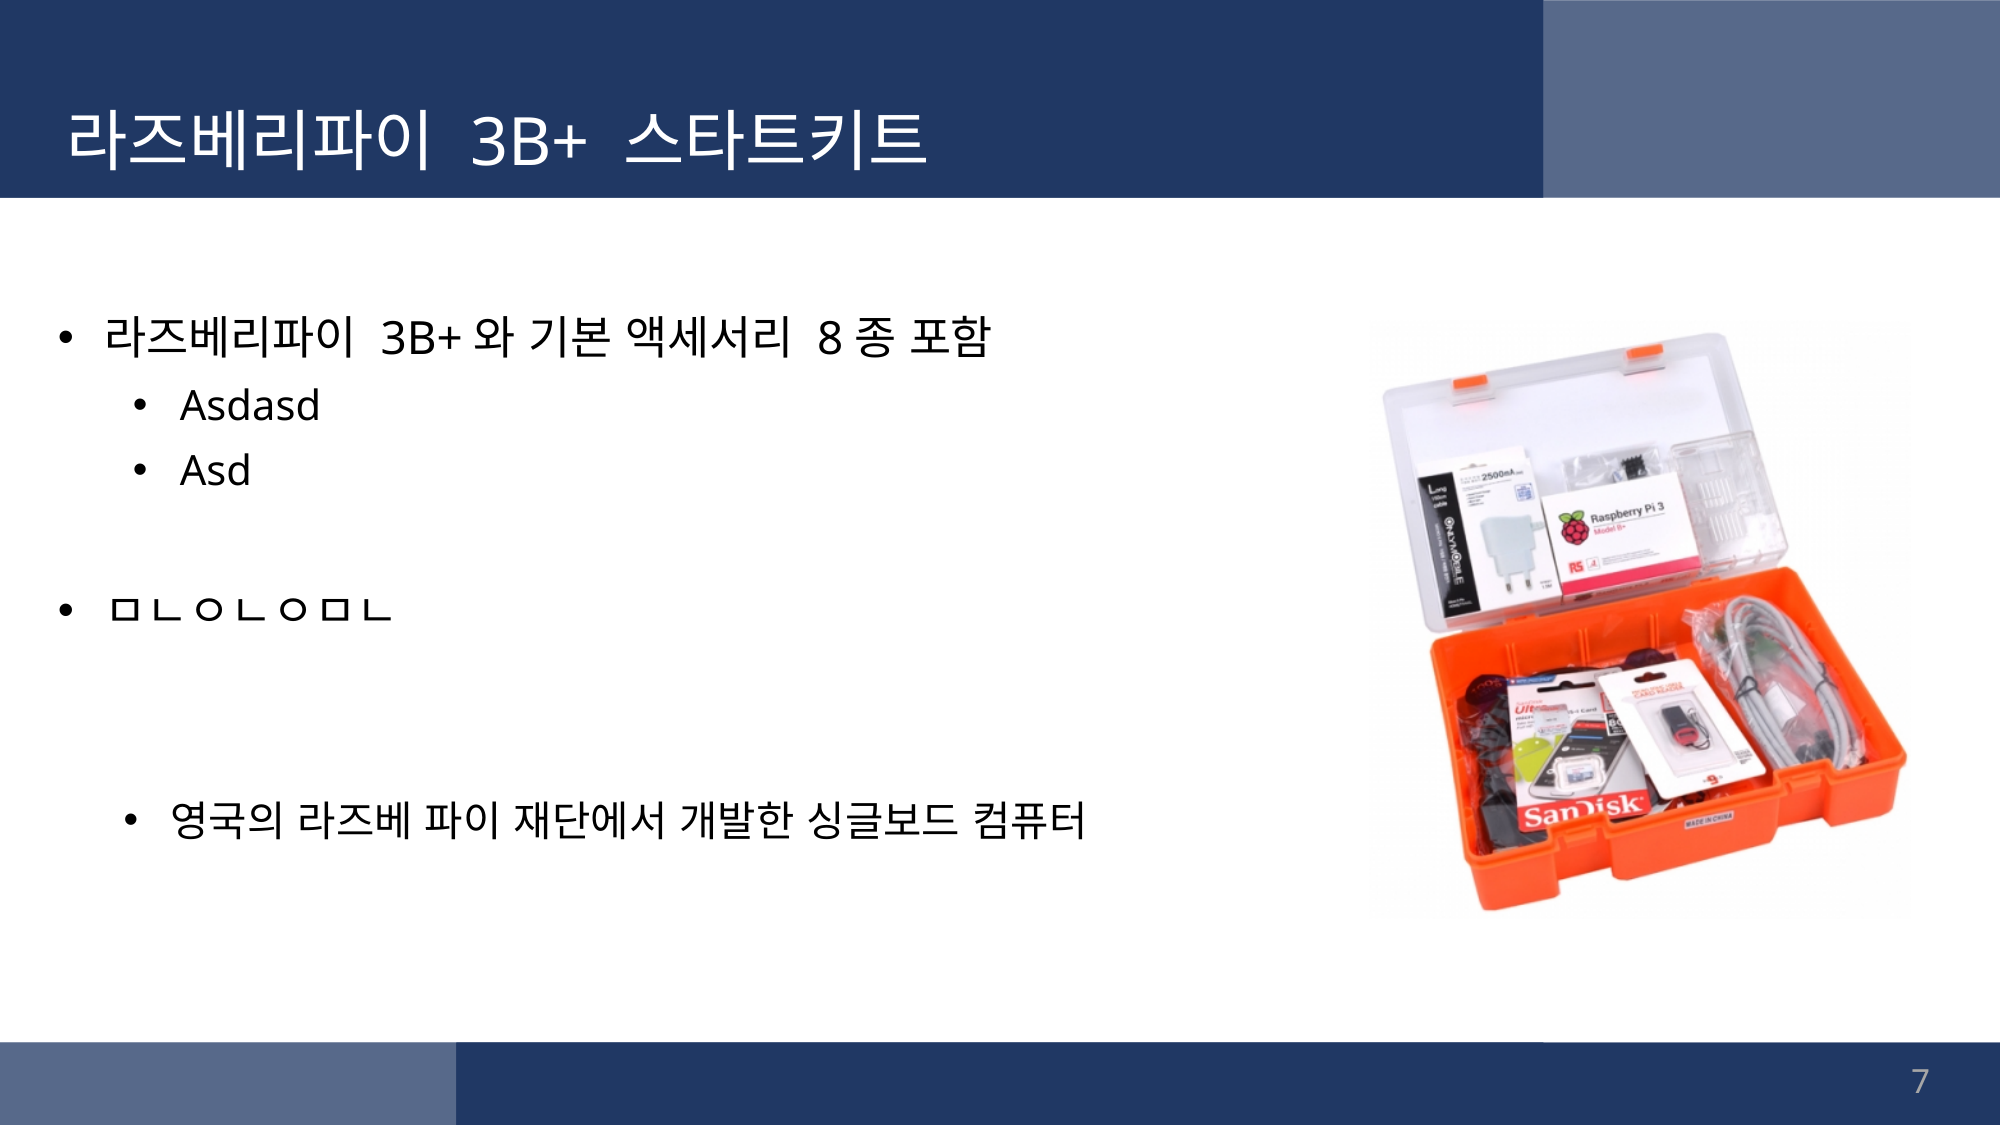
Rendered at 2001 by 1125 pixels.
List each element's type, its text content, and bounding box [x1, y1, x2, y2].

text_box [1544, 1041, 2000, 1125]
text_box [1542, 0, 2000, 199]
picture [1369, 320, 1911, 919]
slide_number 7 [1494, 1052, 1945, 1113]
text_box [0, 1041, 1544, 1125]
text_box 영국의 라즈베 파이 재단에서 개발한 싱글보드 컴퓨터 [108, 786, 1369, 852]
text_box [0, 0, 1542, 199]
text_box 라즈베리파이 3B+ 스타트키트 [20, 91, 946, 186]
text_box 라즈베리파이 3B+와 기본 액세서리 8종 포함 Asdasd Asd ㅁㄴㅇㄴㅇㅁㄴ [43, 285, 1591, 716]
